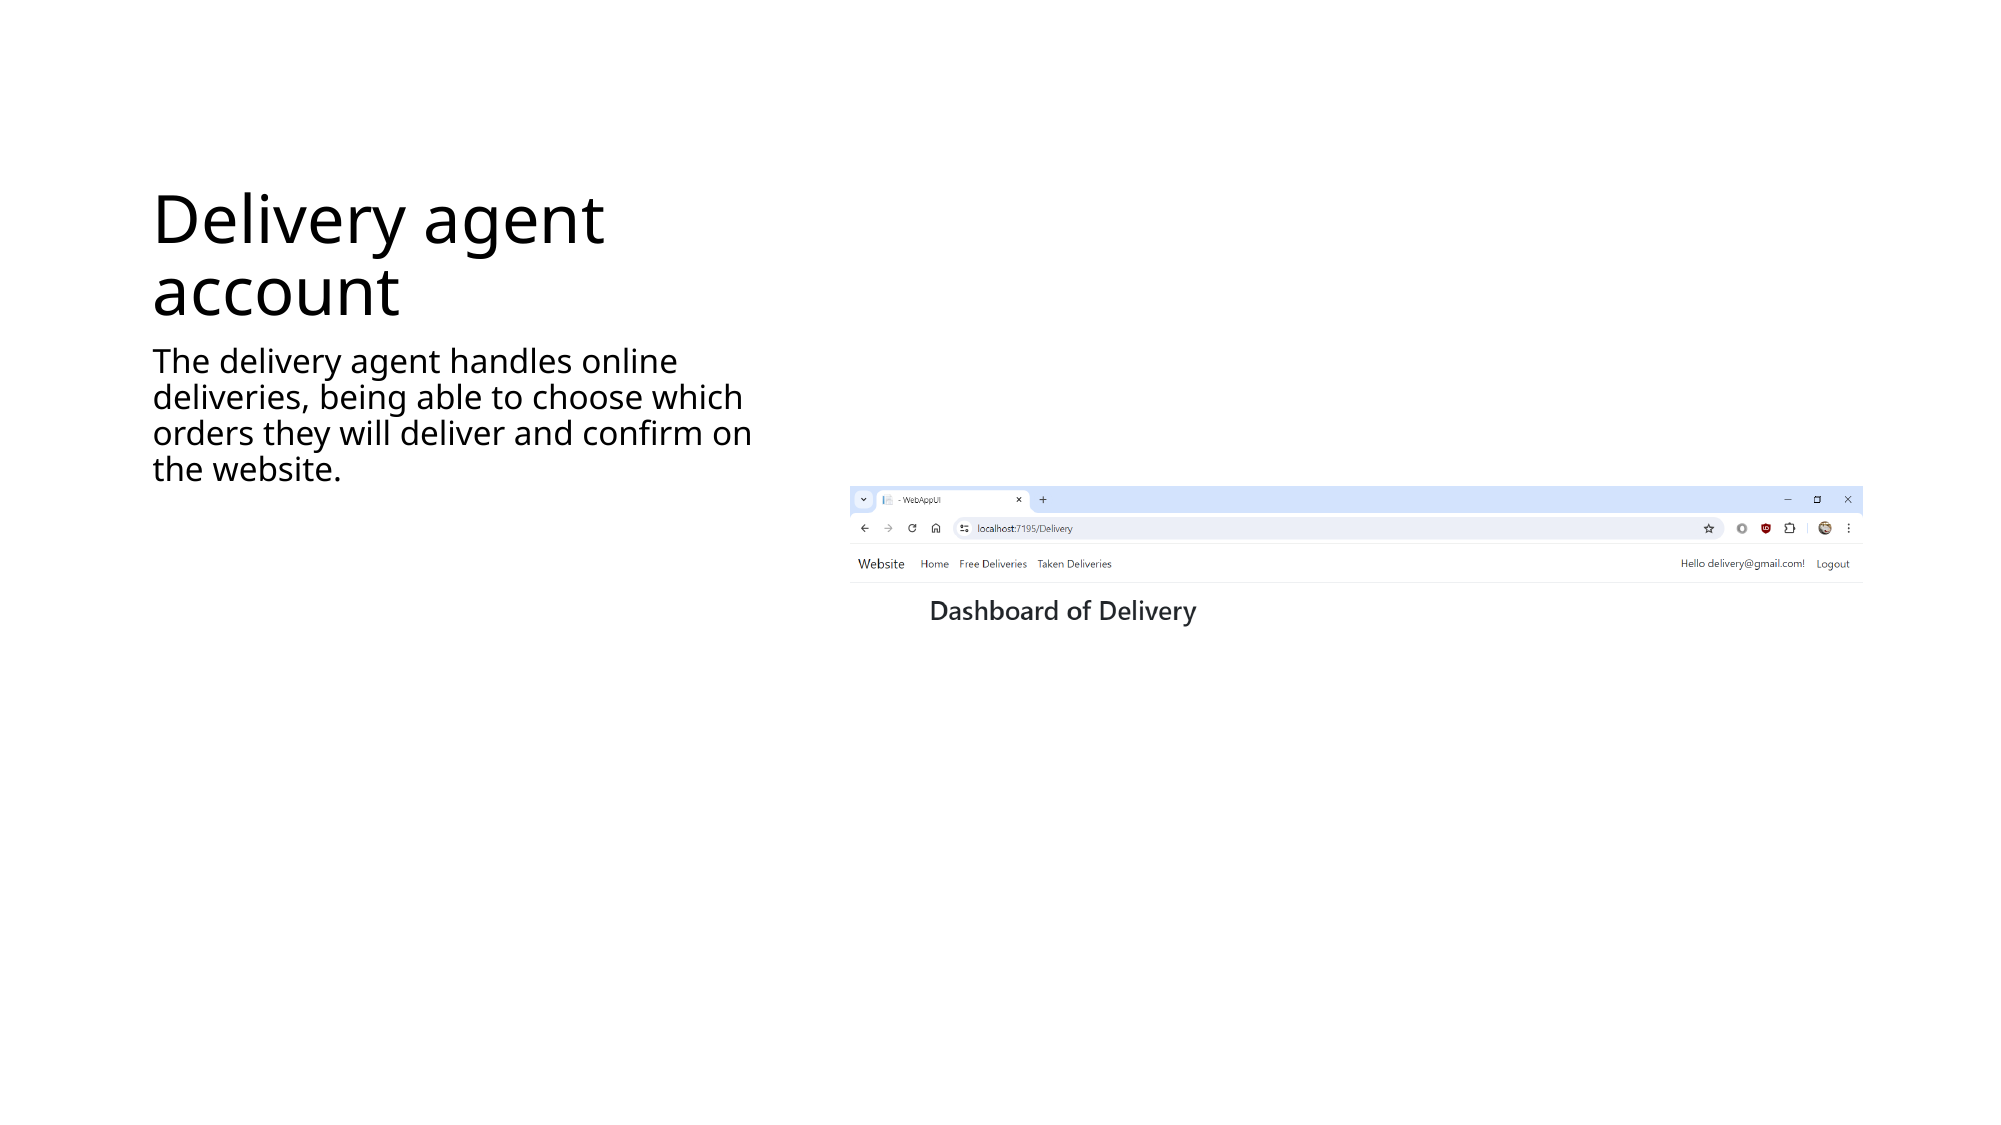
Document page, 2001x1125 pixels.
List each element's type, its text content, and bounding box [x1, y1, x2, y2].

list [849, 486, 1864, 638]
list The delivery agent handles online deliveries, being able to choose which orders they will deliver and confirm on the website. [137, 337, 783, 963]
title Delivery agent account [137, 75, 783, 337]
